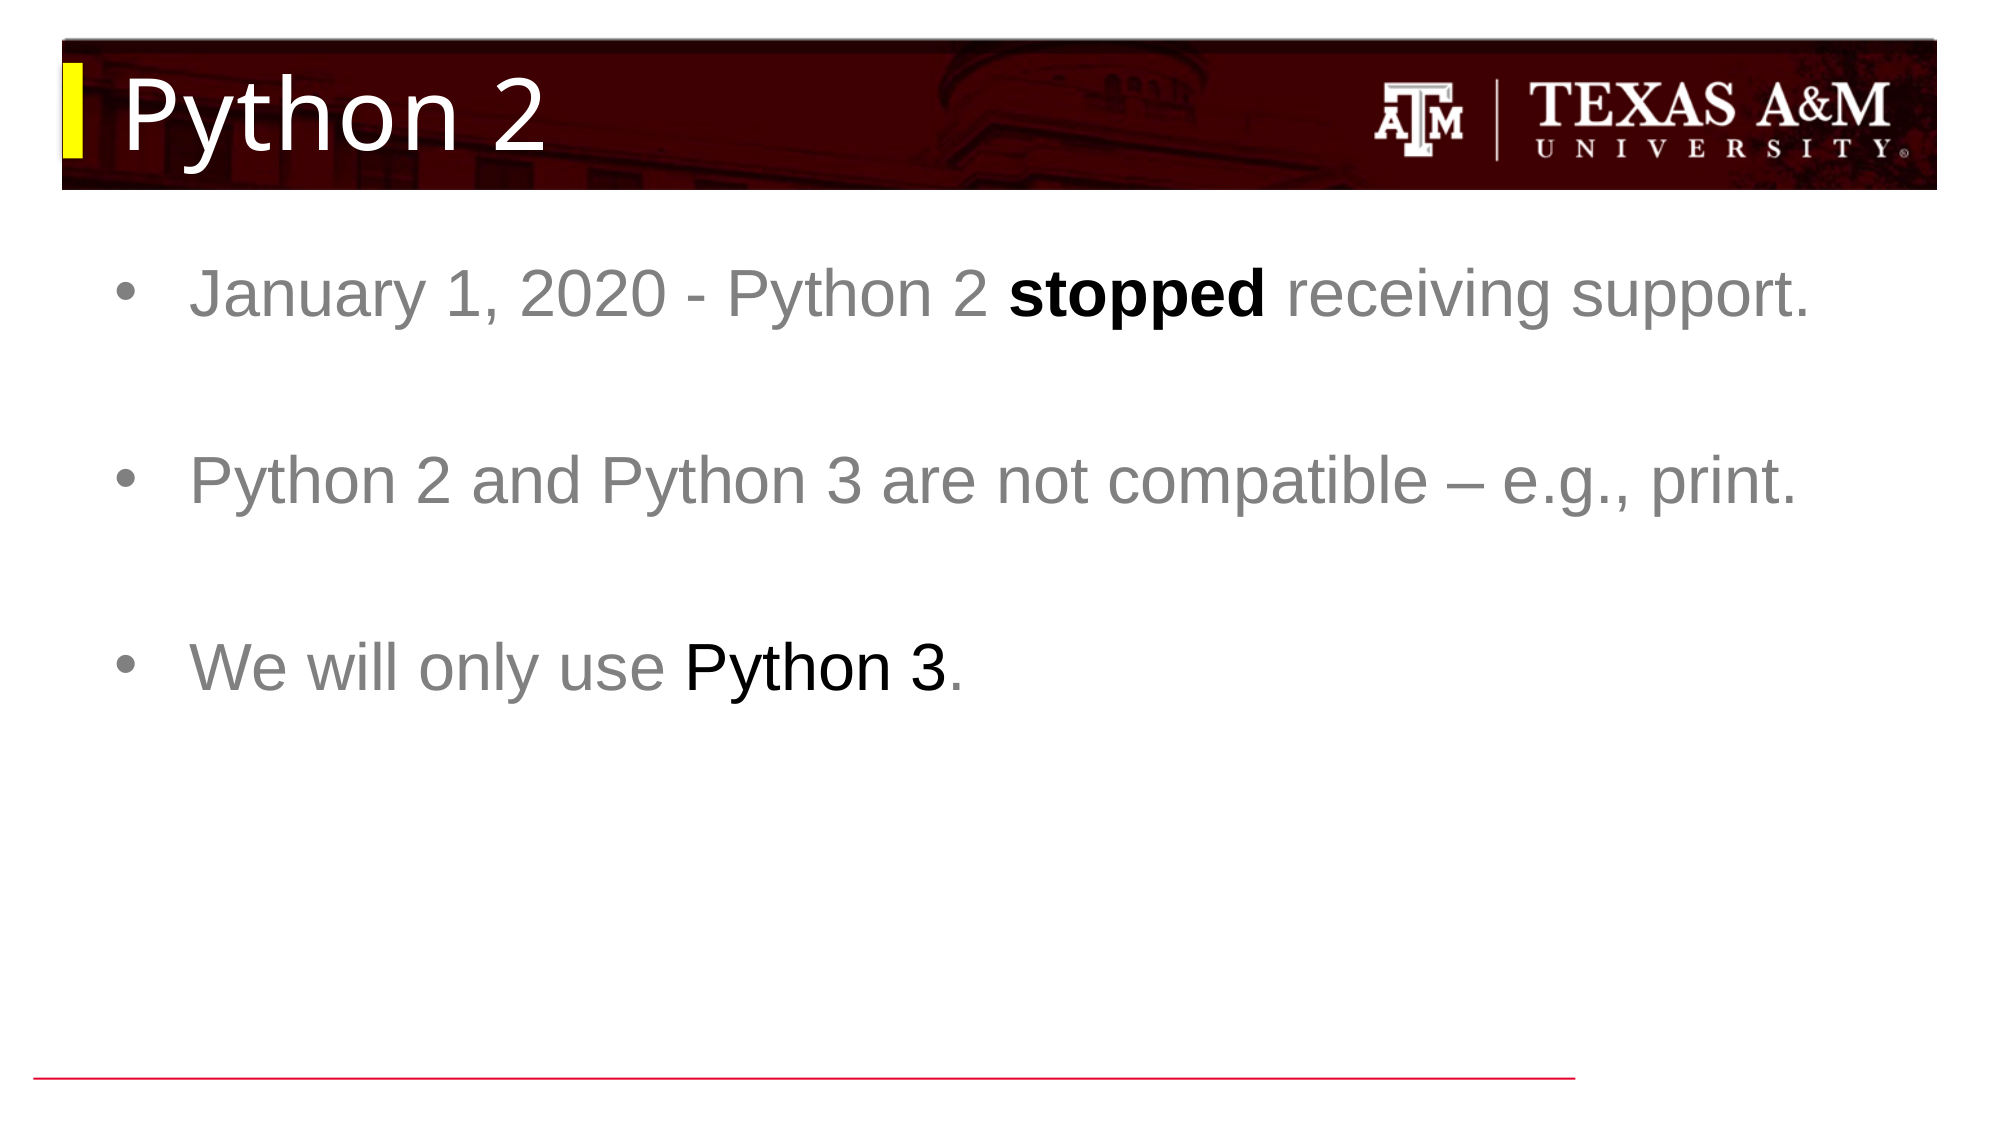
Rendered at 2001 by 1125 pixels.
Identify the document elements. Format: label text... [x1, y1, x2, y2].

title Python 2 [105, 16, 1367, 205]
picture [1367, 37, 1937, 190]
picture [62, 37, 105, 190]
list January 1, 2020 - Python 2 stopped receiving support. Python 2 and Python 3 are not compatible – e.g., print. We will only use Python 3. [99, 242, 1900, 1005]
